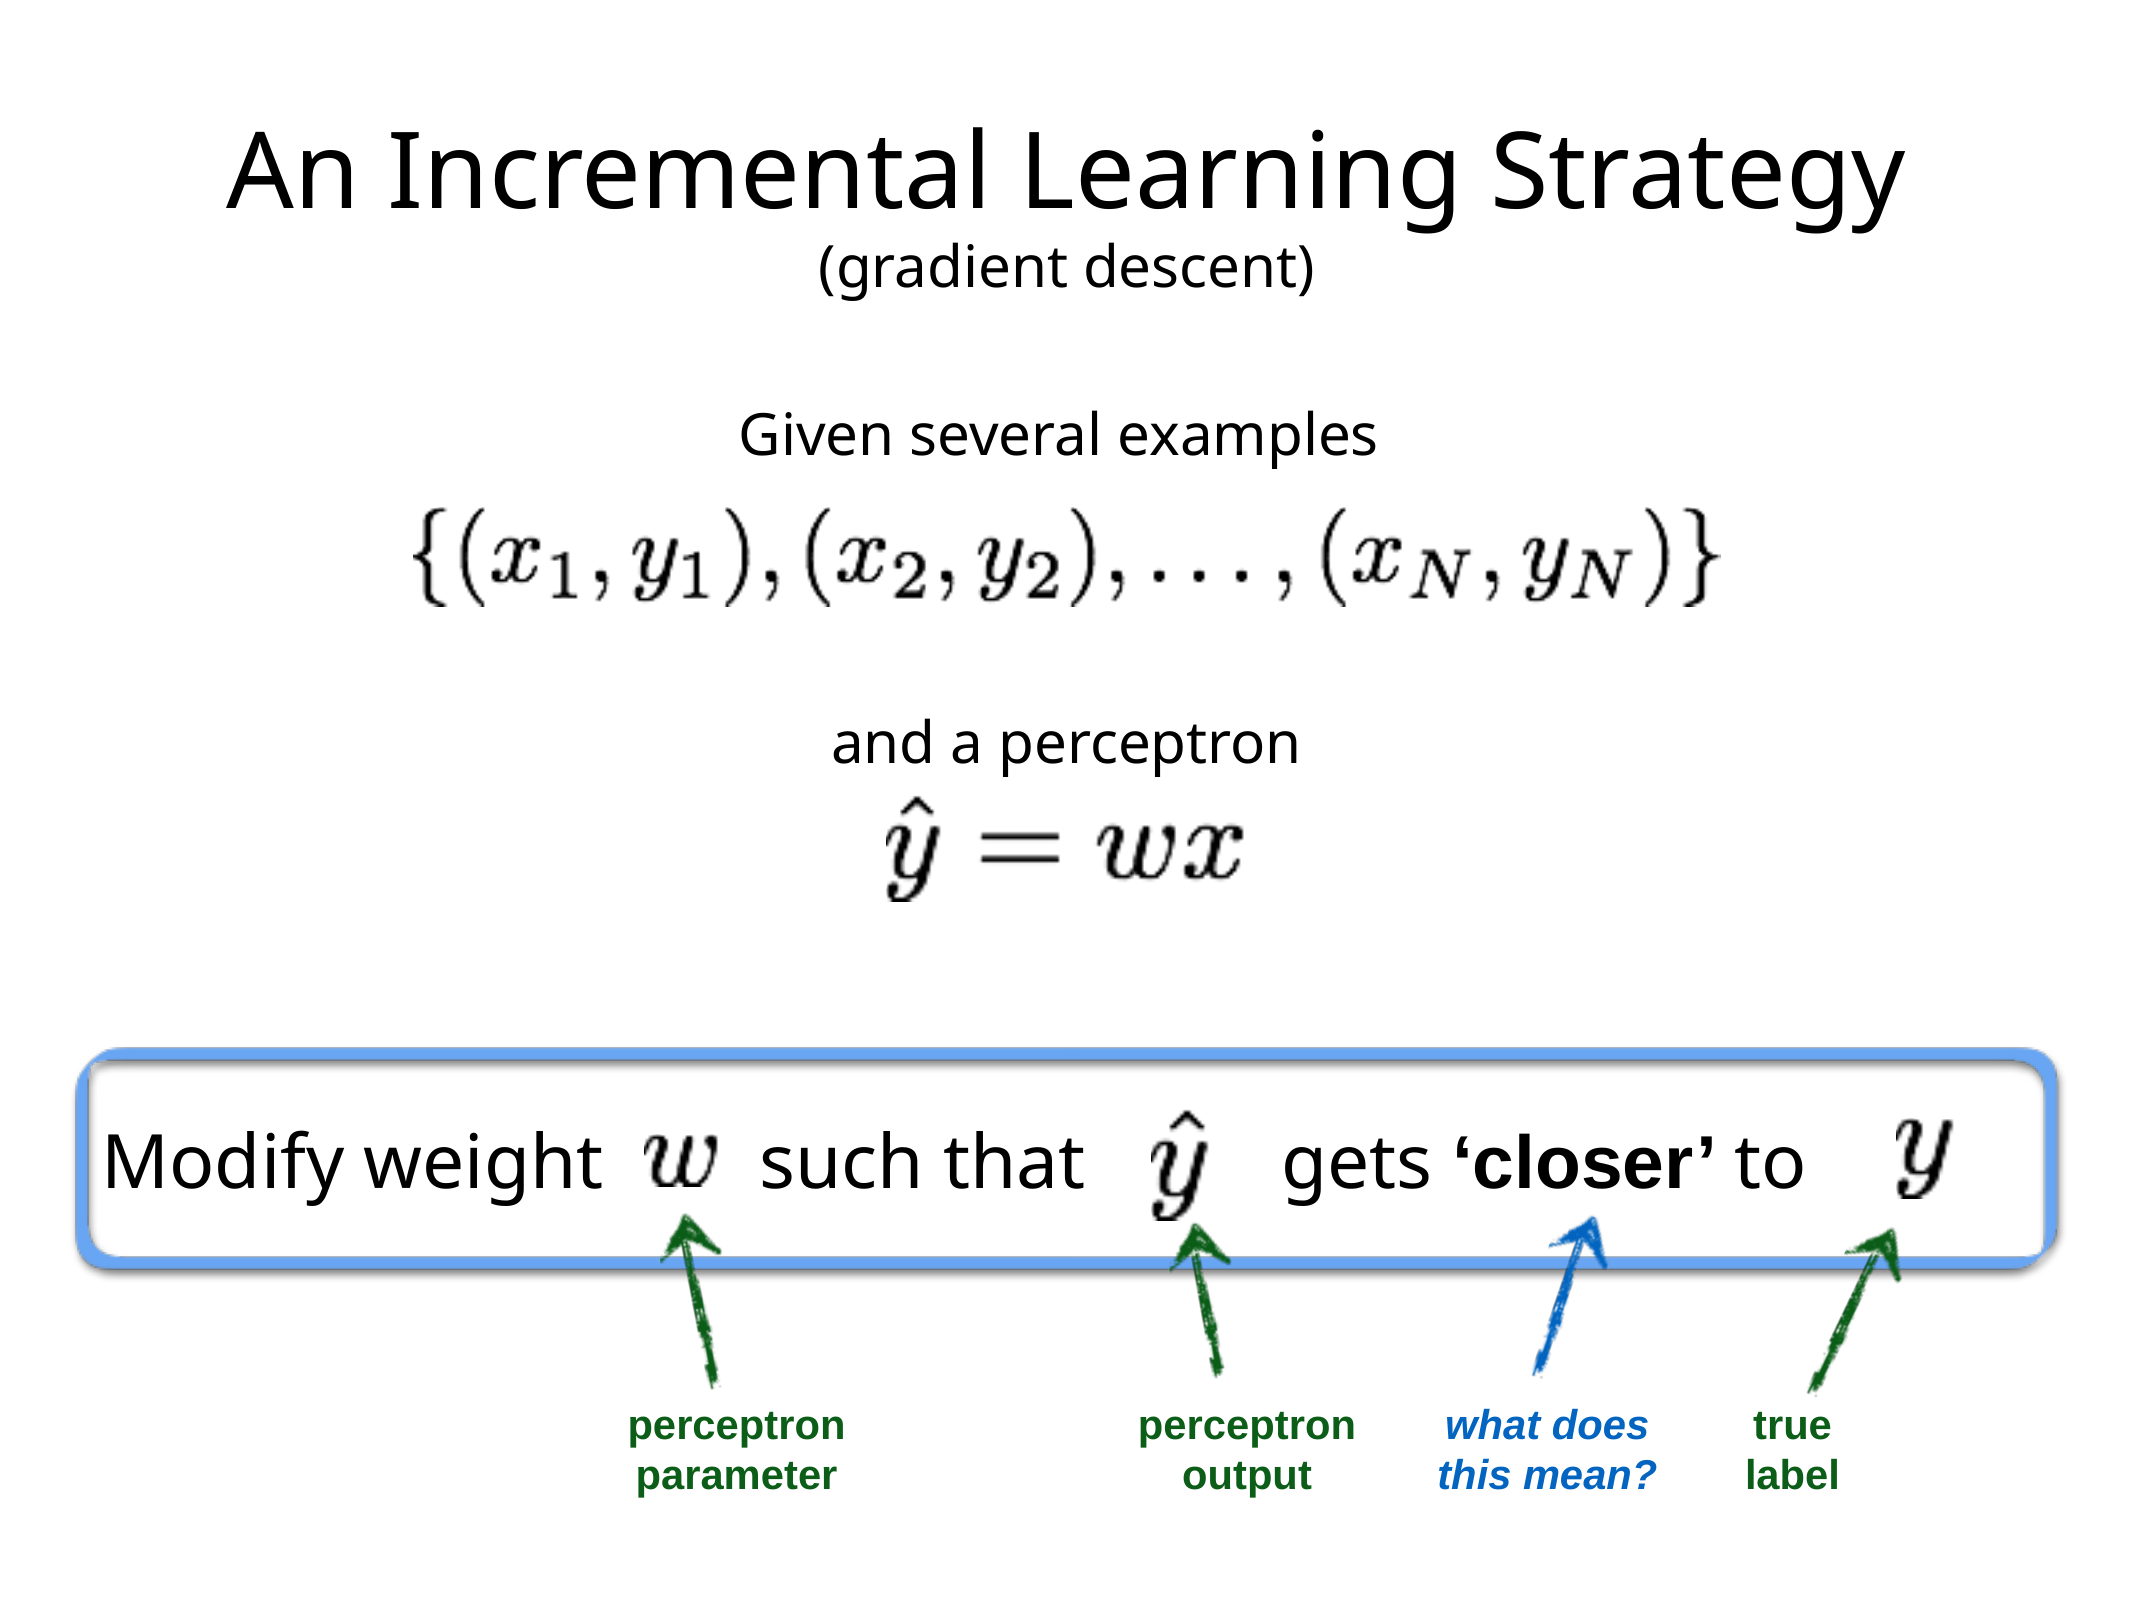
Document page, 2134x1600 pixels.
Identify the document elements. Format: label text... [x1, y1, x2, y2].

picture [886, 795, 1248, 902]
text_box perceptron parameter [593, 1389, 880, 1506]
text_box perceptron output [1103, 1389, 1391, 1506]
text_box Given several examples [730, 388, 1403, 476]
text_box and a perceptron [822, 697, 1311, 784]
text_box true label [1704, 1389, 1881, 1506]
picture [72, 1044, 2061, 1415]
picture [412, 507, 1721, 607]
text_box what does this mean? [1404, 1389, 1691, 1506]
text_box An Incremental Learning Strategy (gradient descent) [217, 93, 1916, 308]
